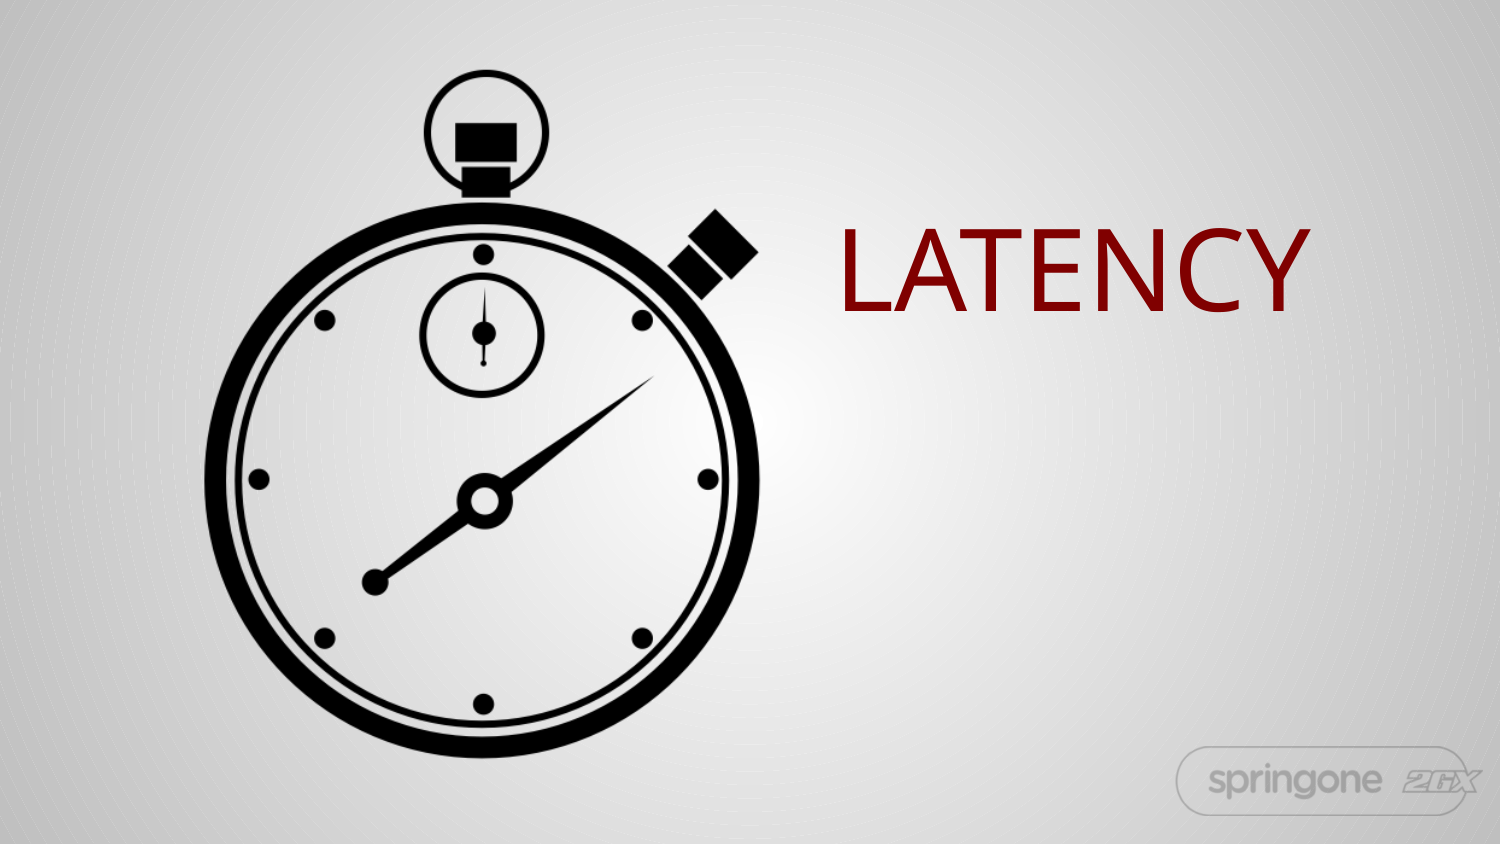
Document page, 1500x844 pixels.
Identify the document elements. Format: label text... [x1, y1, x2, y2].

text_box LATENCY [909, 216, 1326, 342]
picture [1174, 746, 1483, 816]
picture [60, 59, 905, 784]
